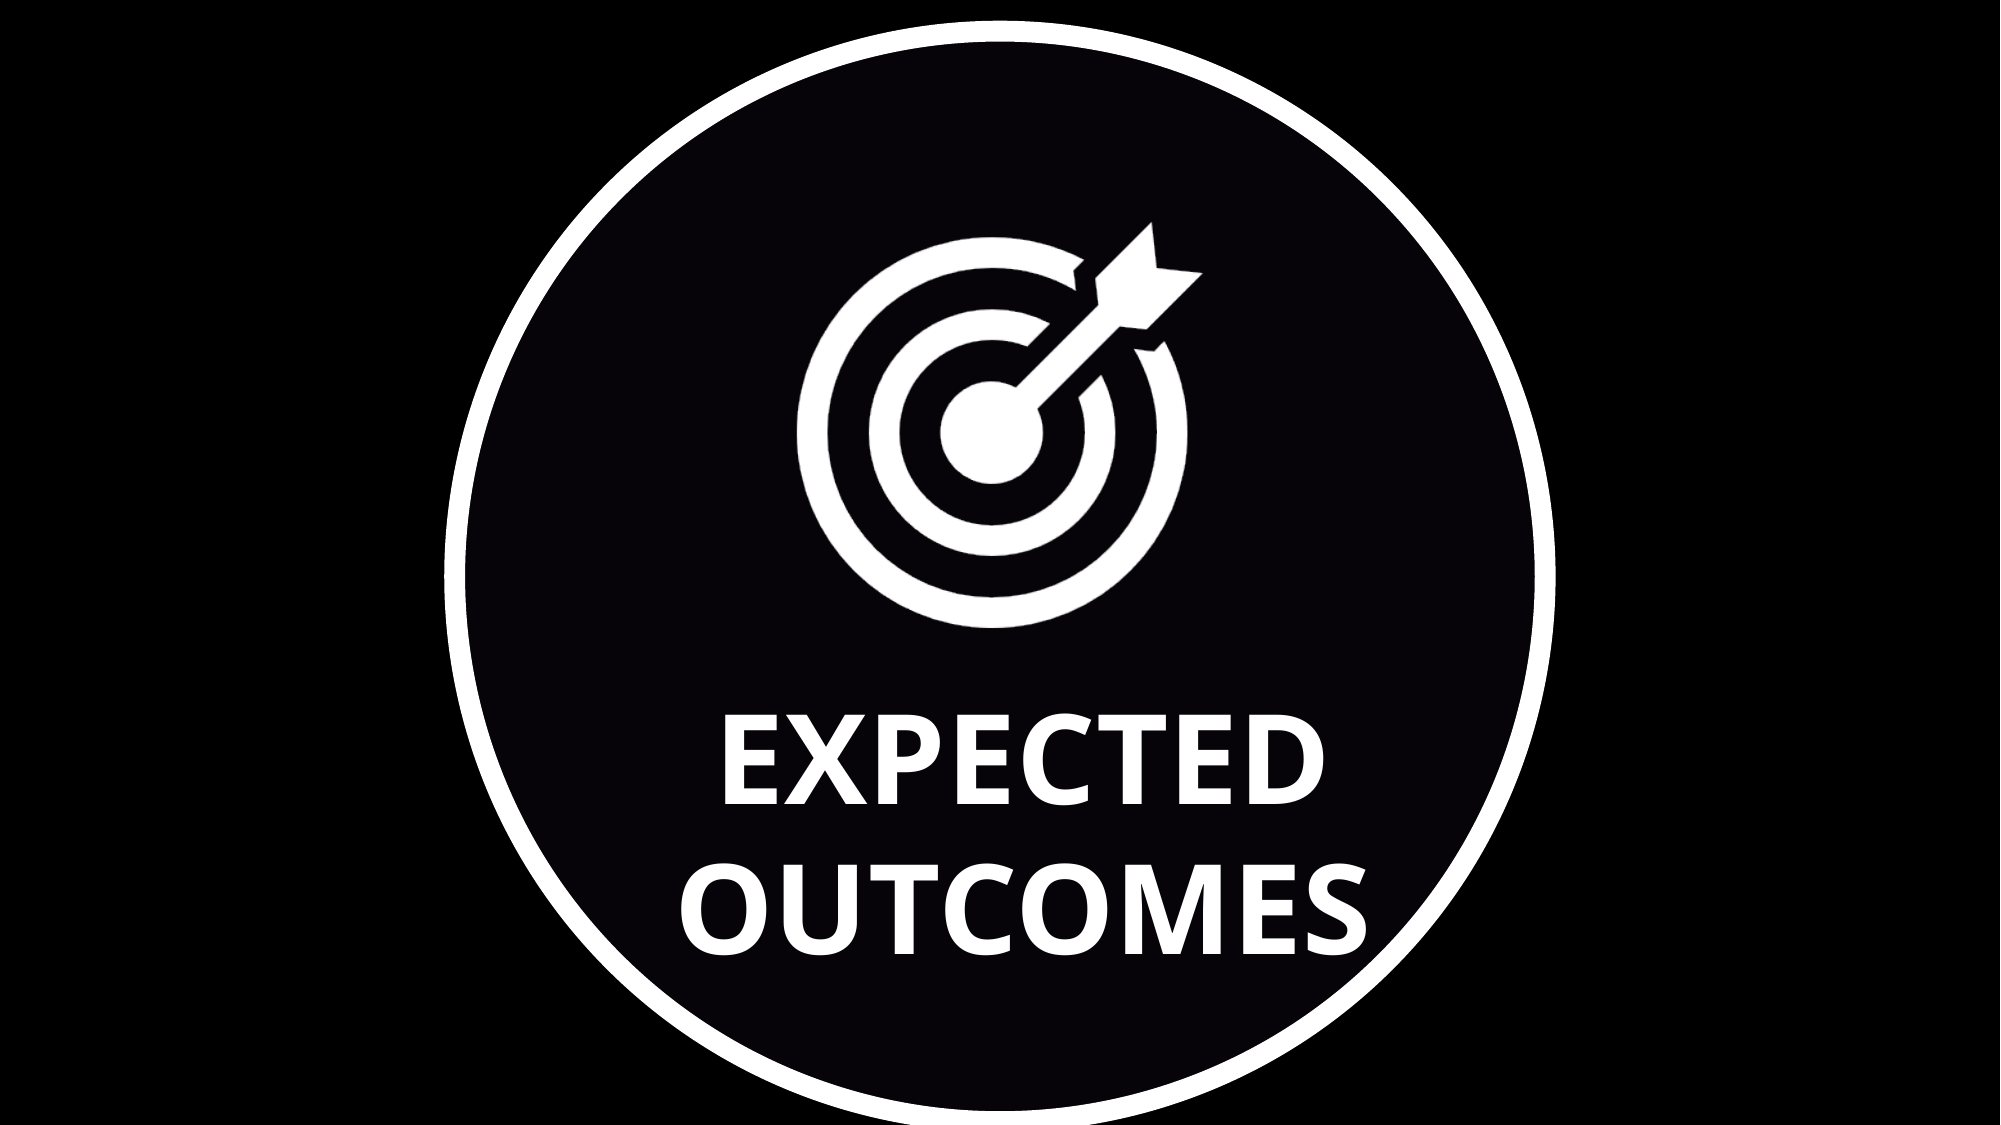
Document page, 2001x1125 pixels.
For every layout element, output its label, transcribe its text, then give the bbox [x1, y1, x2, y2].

text_box [638, 987, 1362, 1124]
picture [752, 177, 1248, 673]
text_box EXPECTED OUTCOMES [634, 672, 1412, 987]
text_box [453, 29, 1547, 983]
